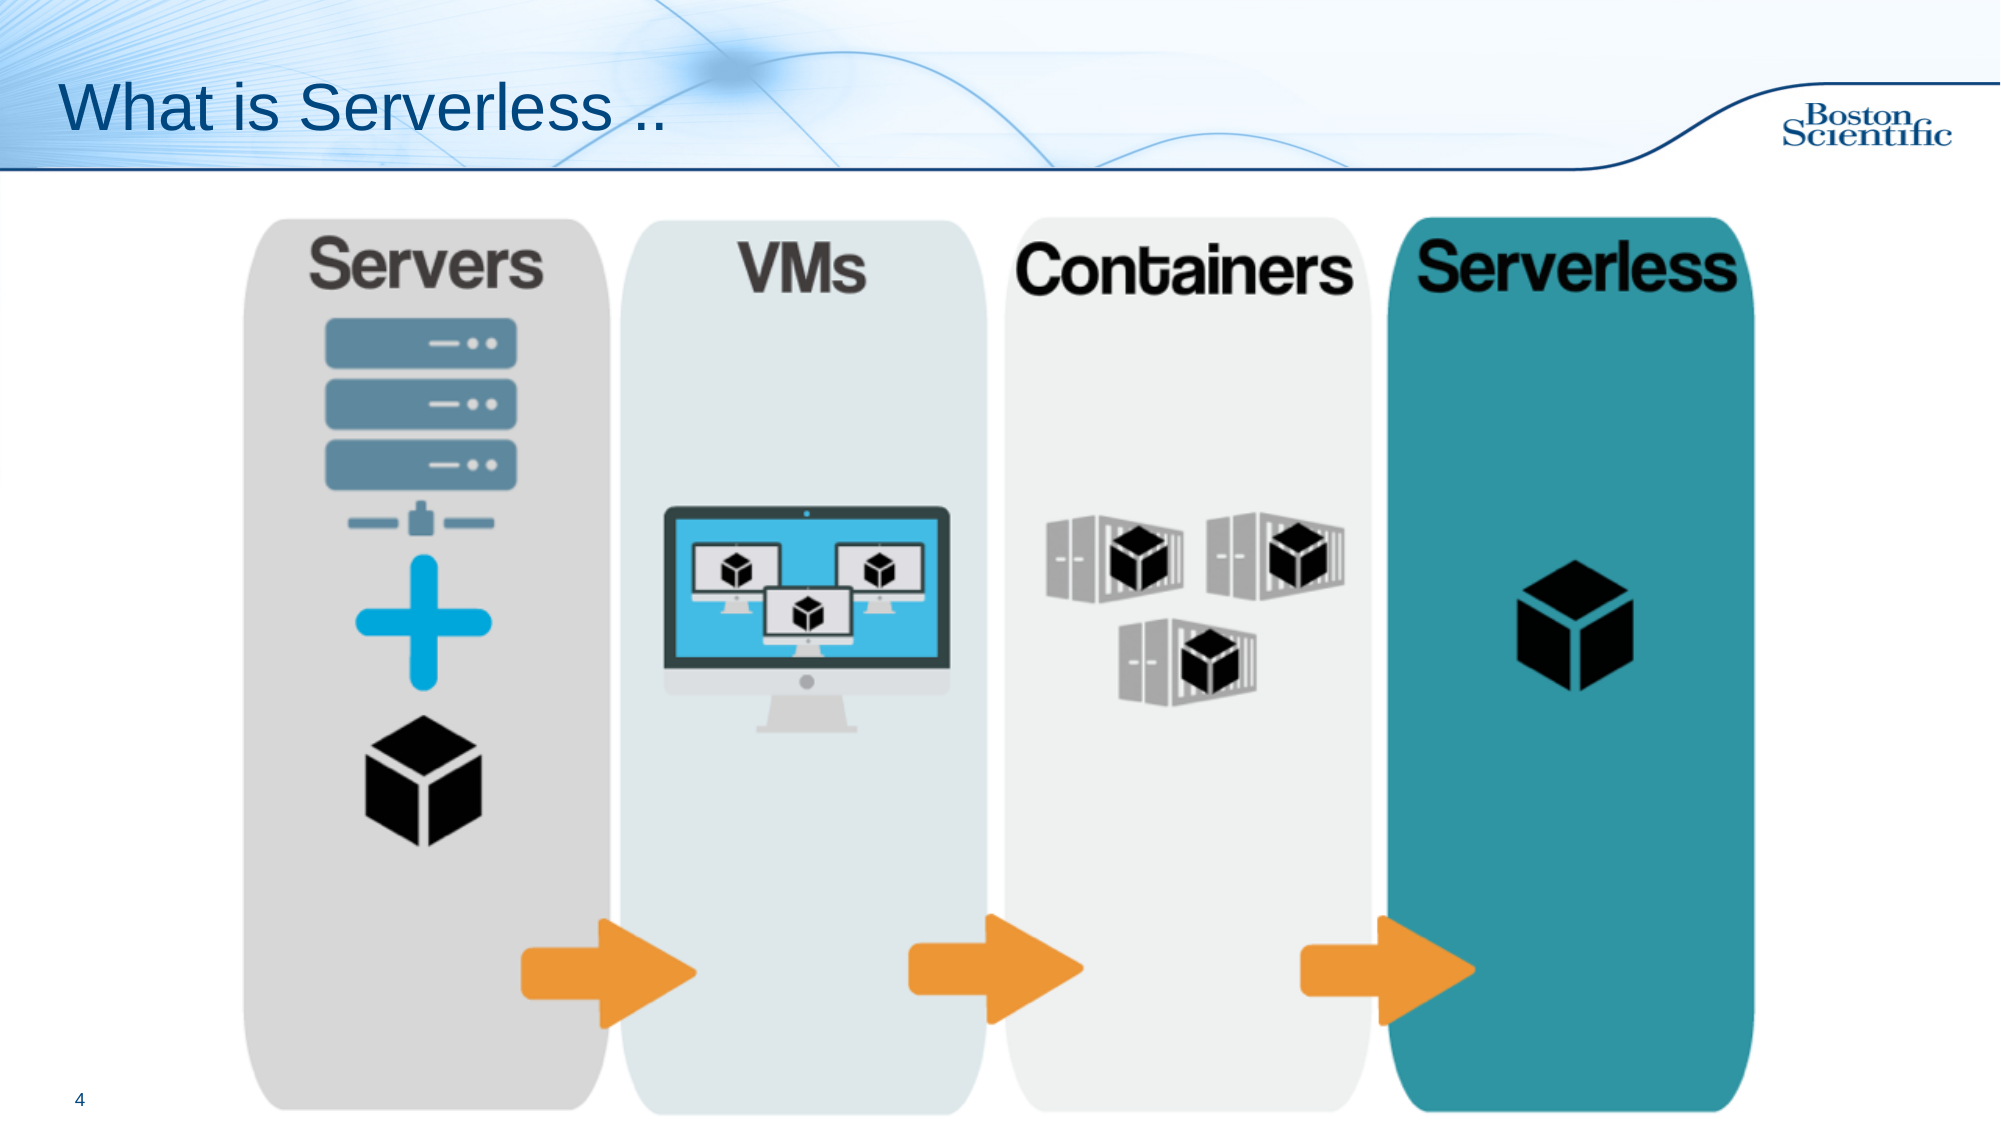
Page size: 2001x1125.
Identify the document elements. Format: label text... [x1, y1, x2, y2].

picture [0, 0, 2001, 1125]
text_box What is Serverless .. [43, 56, 945, 151]
